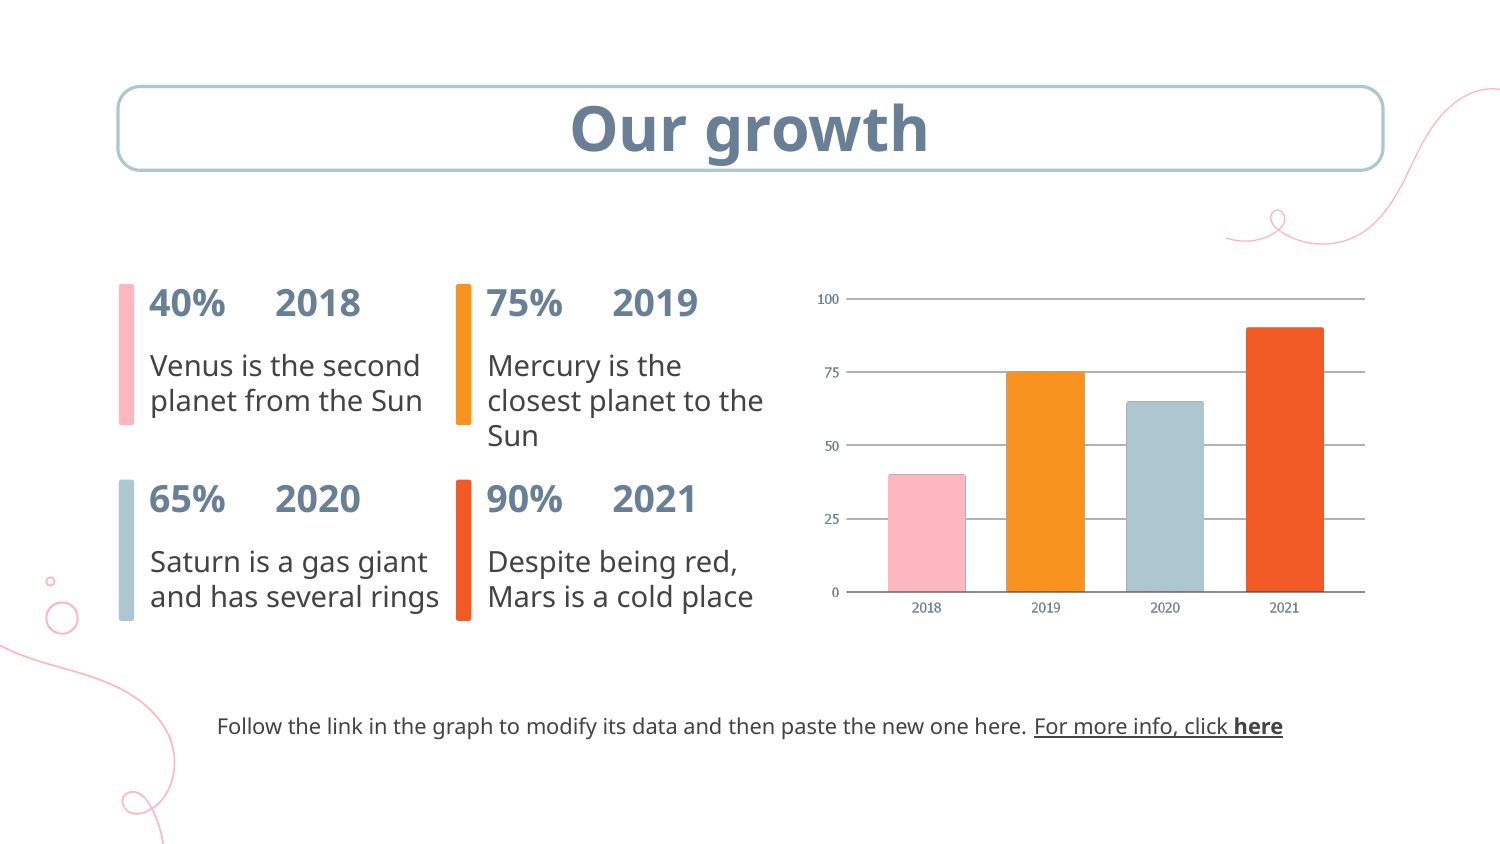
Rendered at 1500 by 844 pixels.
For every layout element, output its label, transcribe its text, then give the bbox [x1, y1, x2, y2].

subtitle 2018 [261, 272, 398, 332]
text_box [455, 283, 472, 426]
text_box [118, 479, 135, 621]
text_box [118, 283, 135, 426]
subtitle Saturn is a gas giant and has several rings [135, 528, 456, 621]
subtitle 40% [134, 272, 261, 332]
subtitle 75% [471, 272, 598, 332]
subtitle 65% [134, 467, 261, 528]
subtitle 2021 [598, 467, 736, 528]
subtitle Venus is the second planet from the Sun [135, 332, 456, 425]
picture [798, 271, 1384, 634]
subtitle Mercury is the closest planet to the Sun [472, 332, 793, 425]
text_box [124, 164, 1377, 171]
subtitle 90% [471, 467, 598, 528]
title Our growth [116, 88, 1383, 164]
subtitle Despite being red, Mars is a cold place [472, 528, 793, 621]
text_box Follow the link in the graph to modify its data and then paste the new one here. For more info, click here [117, 697, 1383, 758]
subtitle 2019 [598, 272, 736, 332]
text_box [455, 479, 472, 621]
subtitle 2020 [261, 467, 398, 528]
